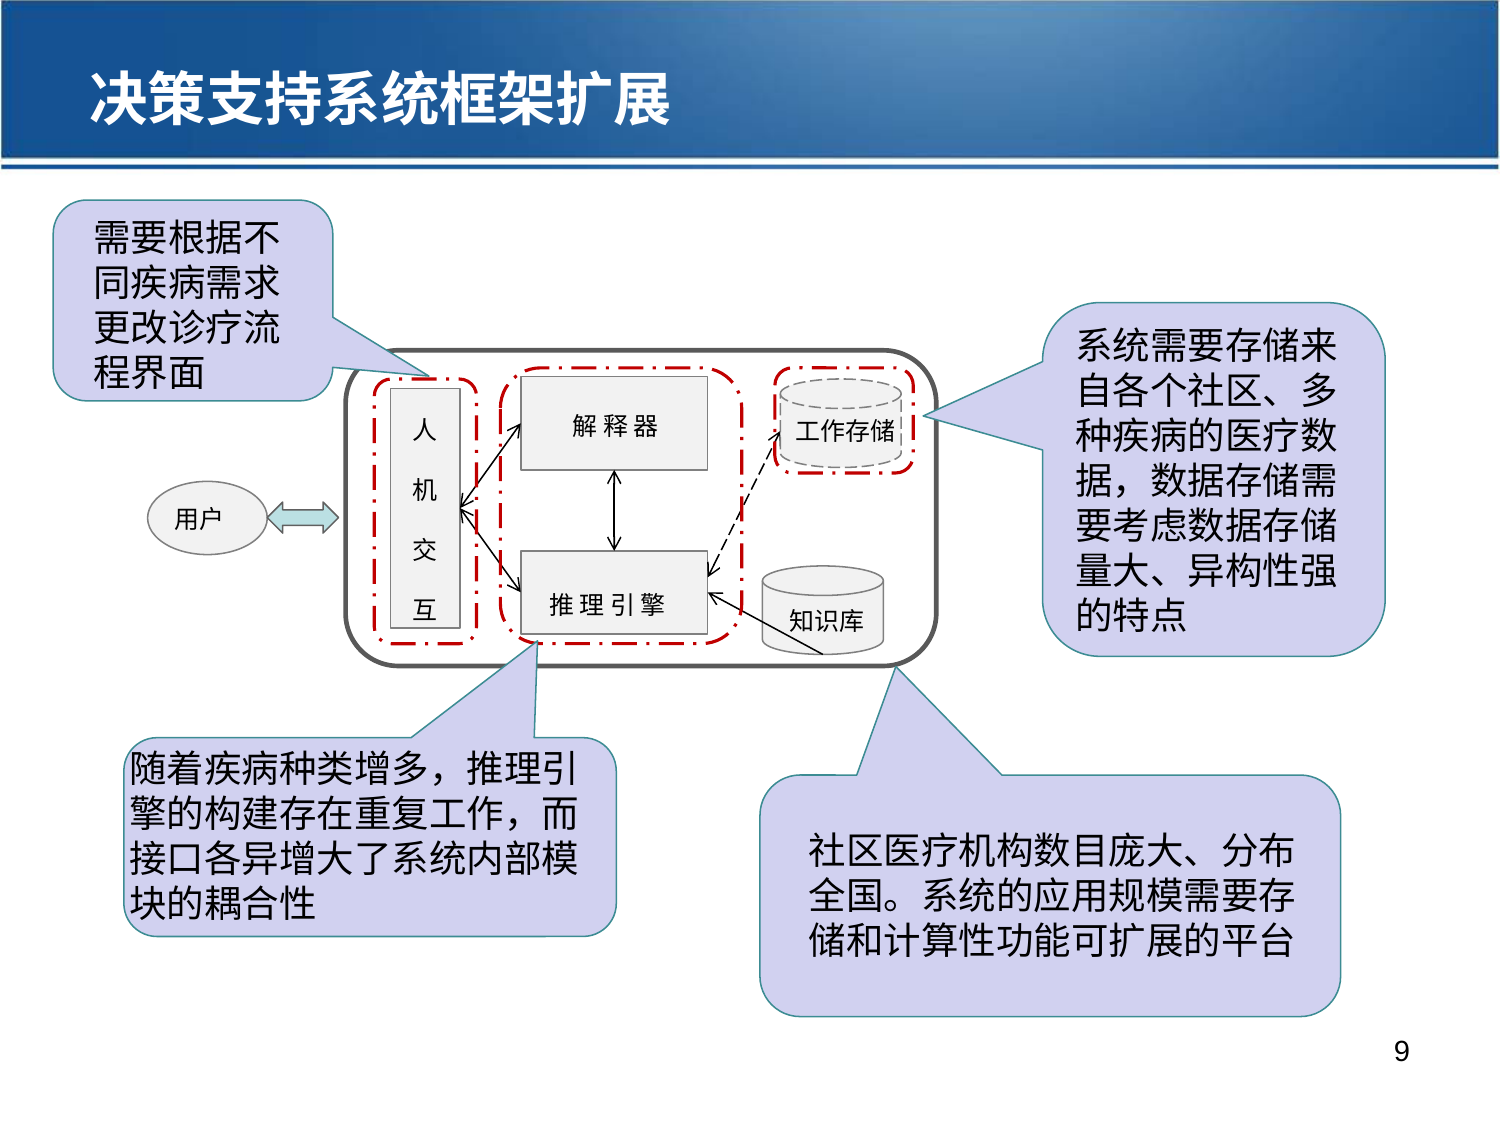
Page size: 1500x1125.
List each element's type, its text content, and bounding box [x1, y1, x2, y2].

text_box 系统需要存储来自各个社区、多种疾病的医疗数据，数据存储需要考虑数据存储量大、异构性强的特点 [1060, 314, 1367, 645]
text_box [345, 350, 937, 666]
text_box [411, 640, 538, 737]
text_box [142, 933, 598, 937]
text_box [160, 541, 254, 555]
text_box [1065, 645, 1363, 657]
text_box [259, 499, 268, 537]
text_box [762, 624, 820, 655]
text_box [53, 200, 429, 400]
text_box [707, 592, 763, 611]
text_box [759, 666, 1341, 1017]
text_box [267, 502, 339, 534]
slide_number 9 [1074, 1024, 1426, 1103]
text_box 社区医疗机构数目庞大、分布全国。系统的应用规模需要存储和计算性功能可扩展的平台 [794, 820, 1328, 970]
text_box [762, 565, 884, 626]
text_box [459, 423, 521, 507]
text_box [500, 367, 742, 644]
text_box 知识库 [774, 598, 885, 643]
text_box [806, 643, 882, 655]
text_box 决策支持系统框架扩展 [74, 54, 1425, 151]
text_box [774, 367, 914, 473]
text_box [459, 507, 521, 593]
picture [0, 0, 1500, 1125]
text_box [374, 378, 477, 644]
text_box 用户 [159, 496, 259, 541]
text_box [923, 318, 1060, 641]
text_box [1065, 302, 1363, 314]
text_box 需要根据不同疾病需求更改诊疗流程界面 [78, 206, 308, 402]
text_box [707, 430, 781, 578]
text_box [147, 481, 256, 540]
text_box [1367, 318, 1386, 641]
text_box 随着疾病种类增多，推理引擎的构建存在重复工作，而接口各异增大了系统内部模块的耦合性 [114, 737, 629, 933]
